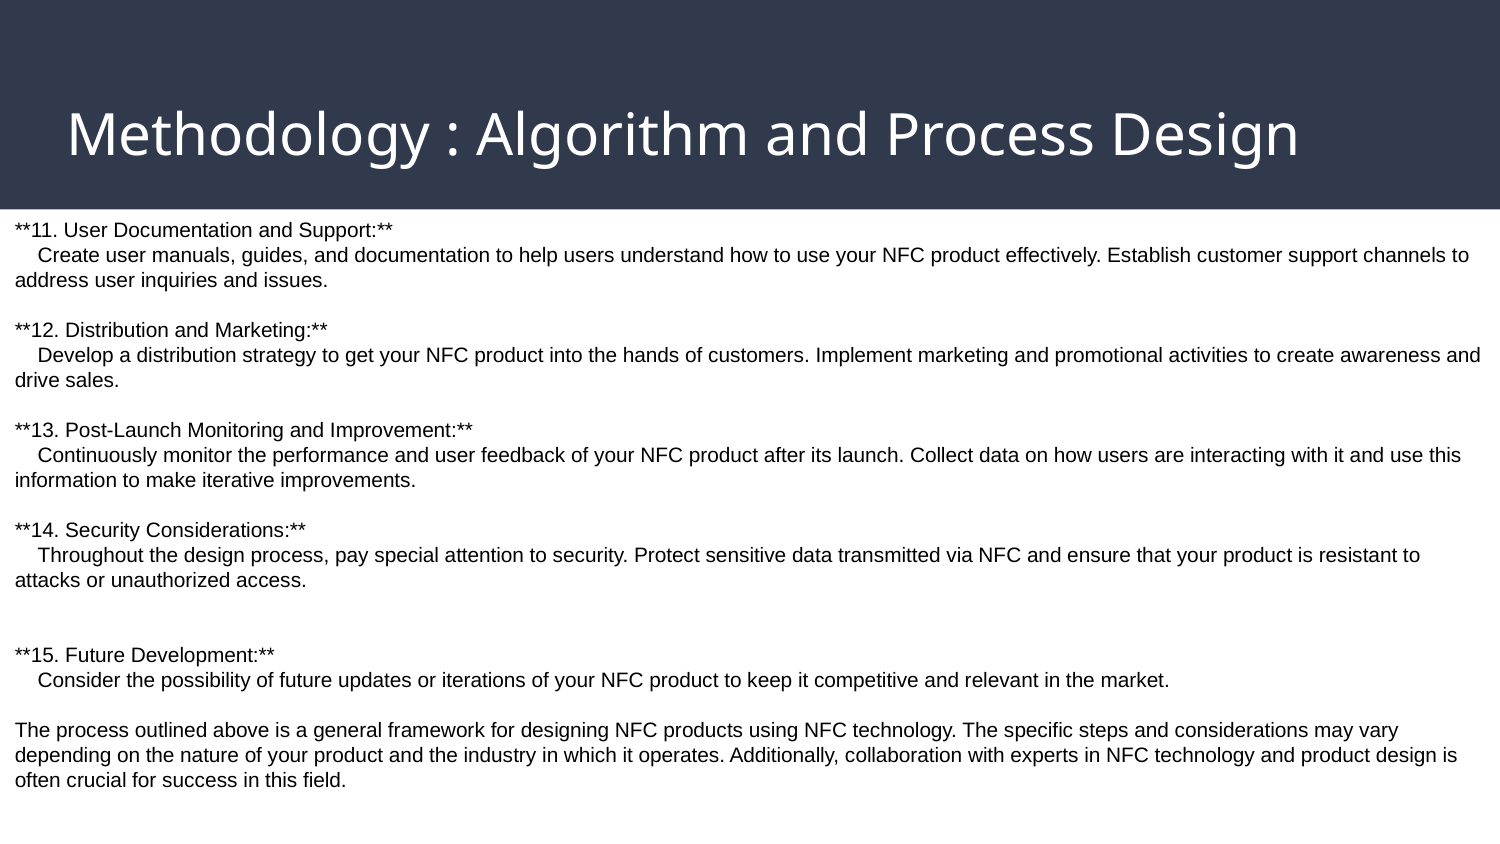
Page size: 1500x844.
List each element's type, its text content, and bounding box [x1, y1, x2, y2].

title Methodology : Algorithm and Process Design [51, 82, 1449, 185]
text_box **11. User Documentation and Support:** Create user manuals, guides, and documentation to help users understand how to use your NFC product effectively. Establish customer support channels to address user inquiries and issues. **12. Distribution and Marketing:** Develop a distribution strategy to get your NFC product into the hands of customers. Implement marketing and promotional activities to create awareness and drive sales. **13. Post-Launch Monitoring and Improvement:** Continuously monitor the performance and user feedback of your NFC product after its launch. Collect data on how users are interacting with it and use this information to make iterative improvements. **14. Security Considerations:** Throughout the design process, pay special attention to security. Protect sensitive data transmitted via NFC and ensure that your product is resistant to attacks or unauthorized access. **15. Future Development:** Consider the possibility of future updates or iterations of your NFC product to keep it competitive and relevant in the market. The process outlined above is a general framework for designing NFC products using NFC technology. The specific steps and considerations may vary depending on the nature of your product and the industry in which it operates. Additionally, collaboration with experts in NFC technology and product design is often crucial for success in this field. [0, 209, 1500, 799]
